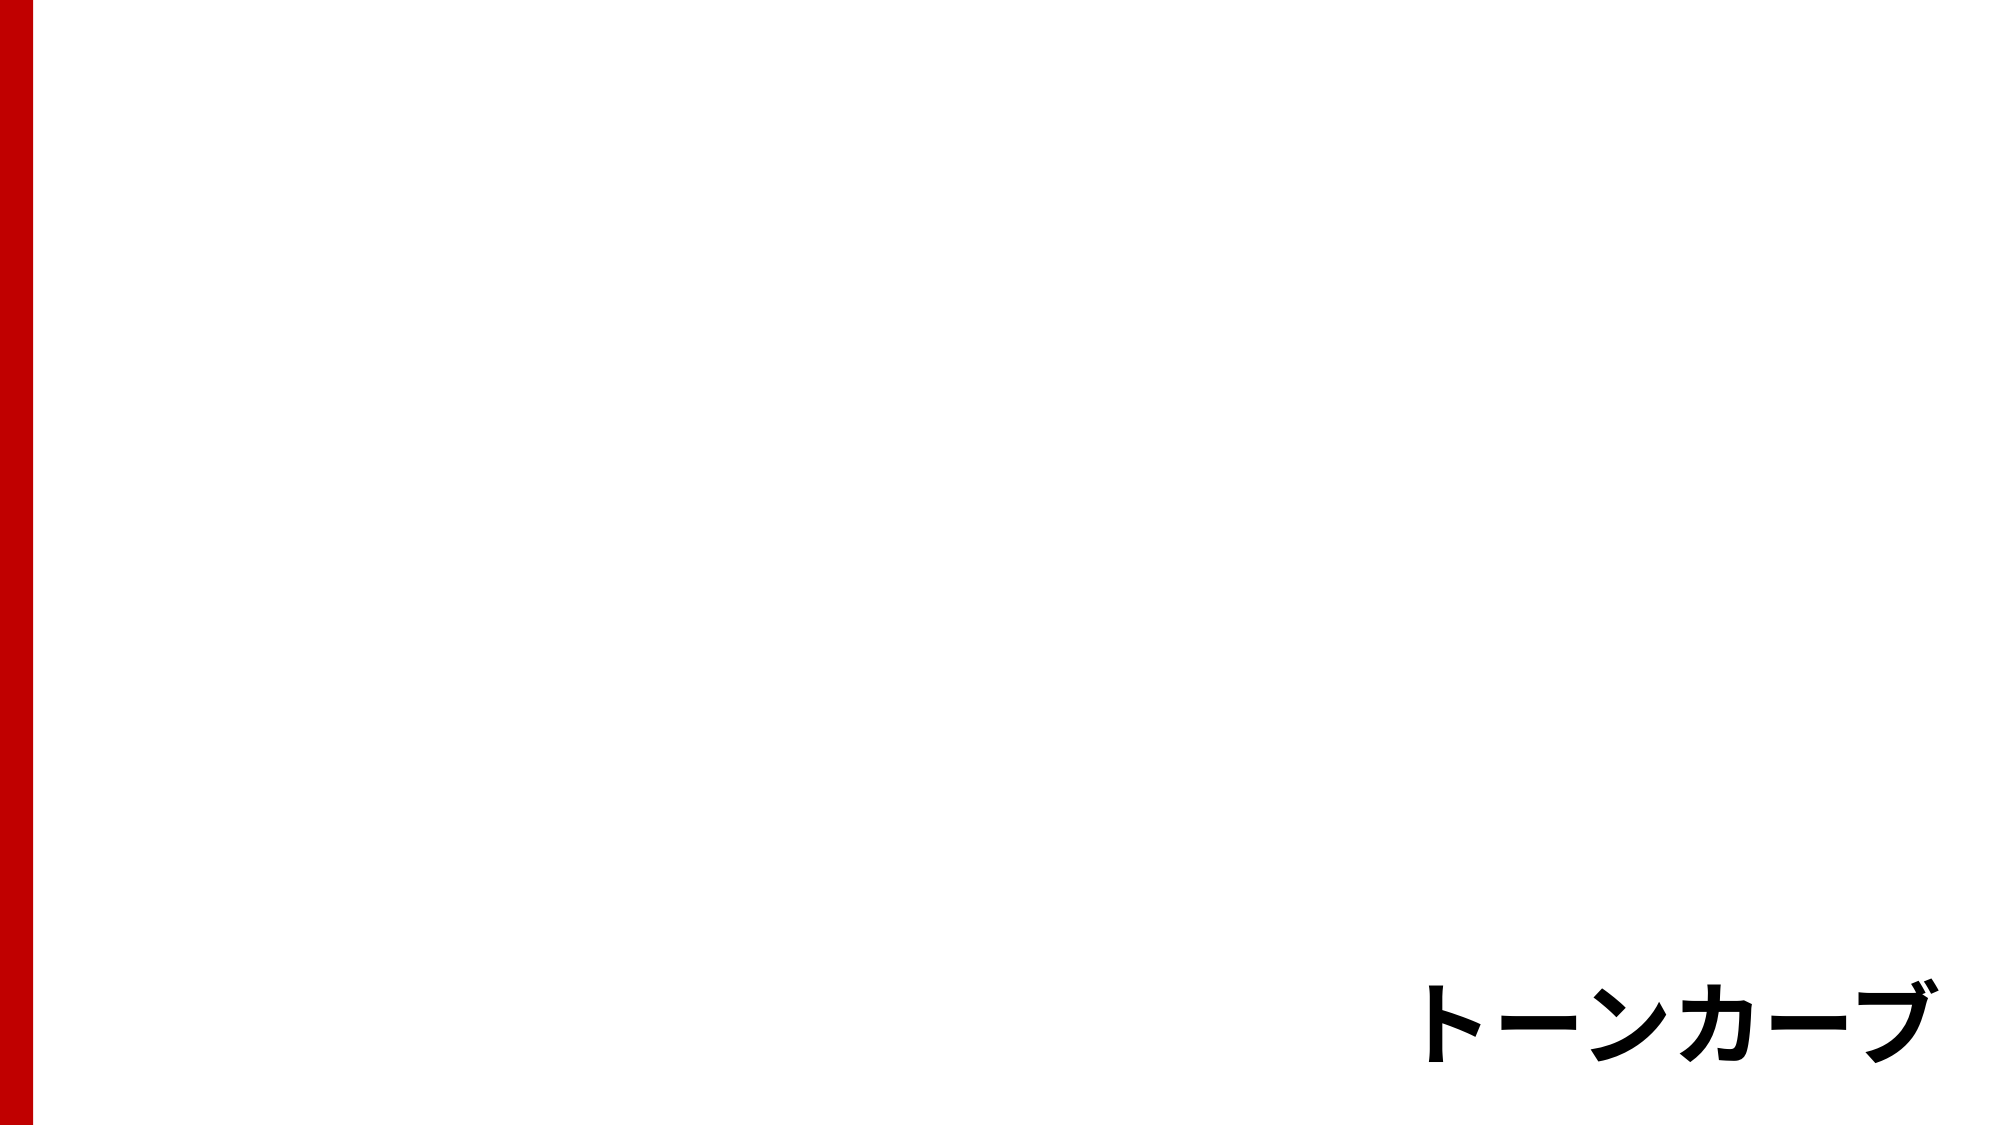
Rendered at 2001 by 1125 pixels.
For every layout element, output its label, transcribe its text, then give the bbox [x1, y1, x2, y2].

title トーンカーブ [271, 968, 1957, 1090]
